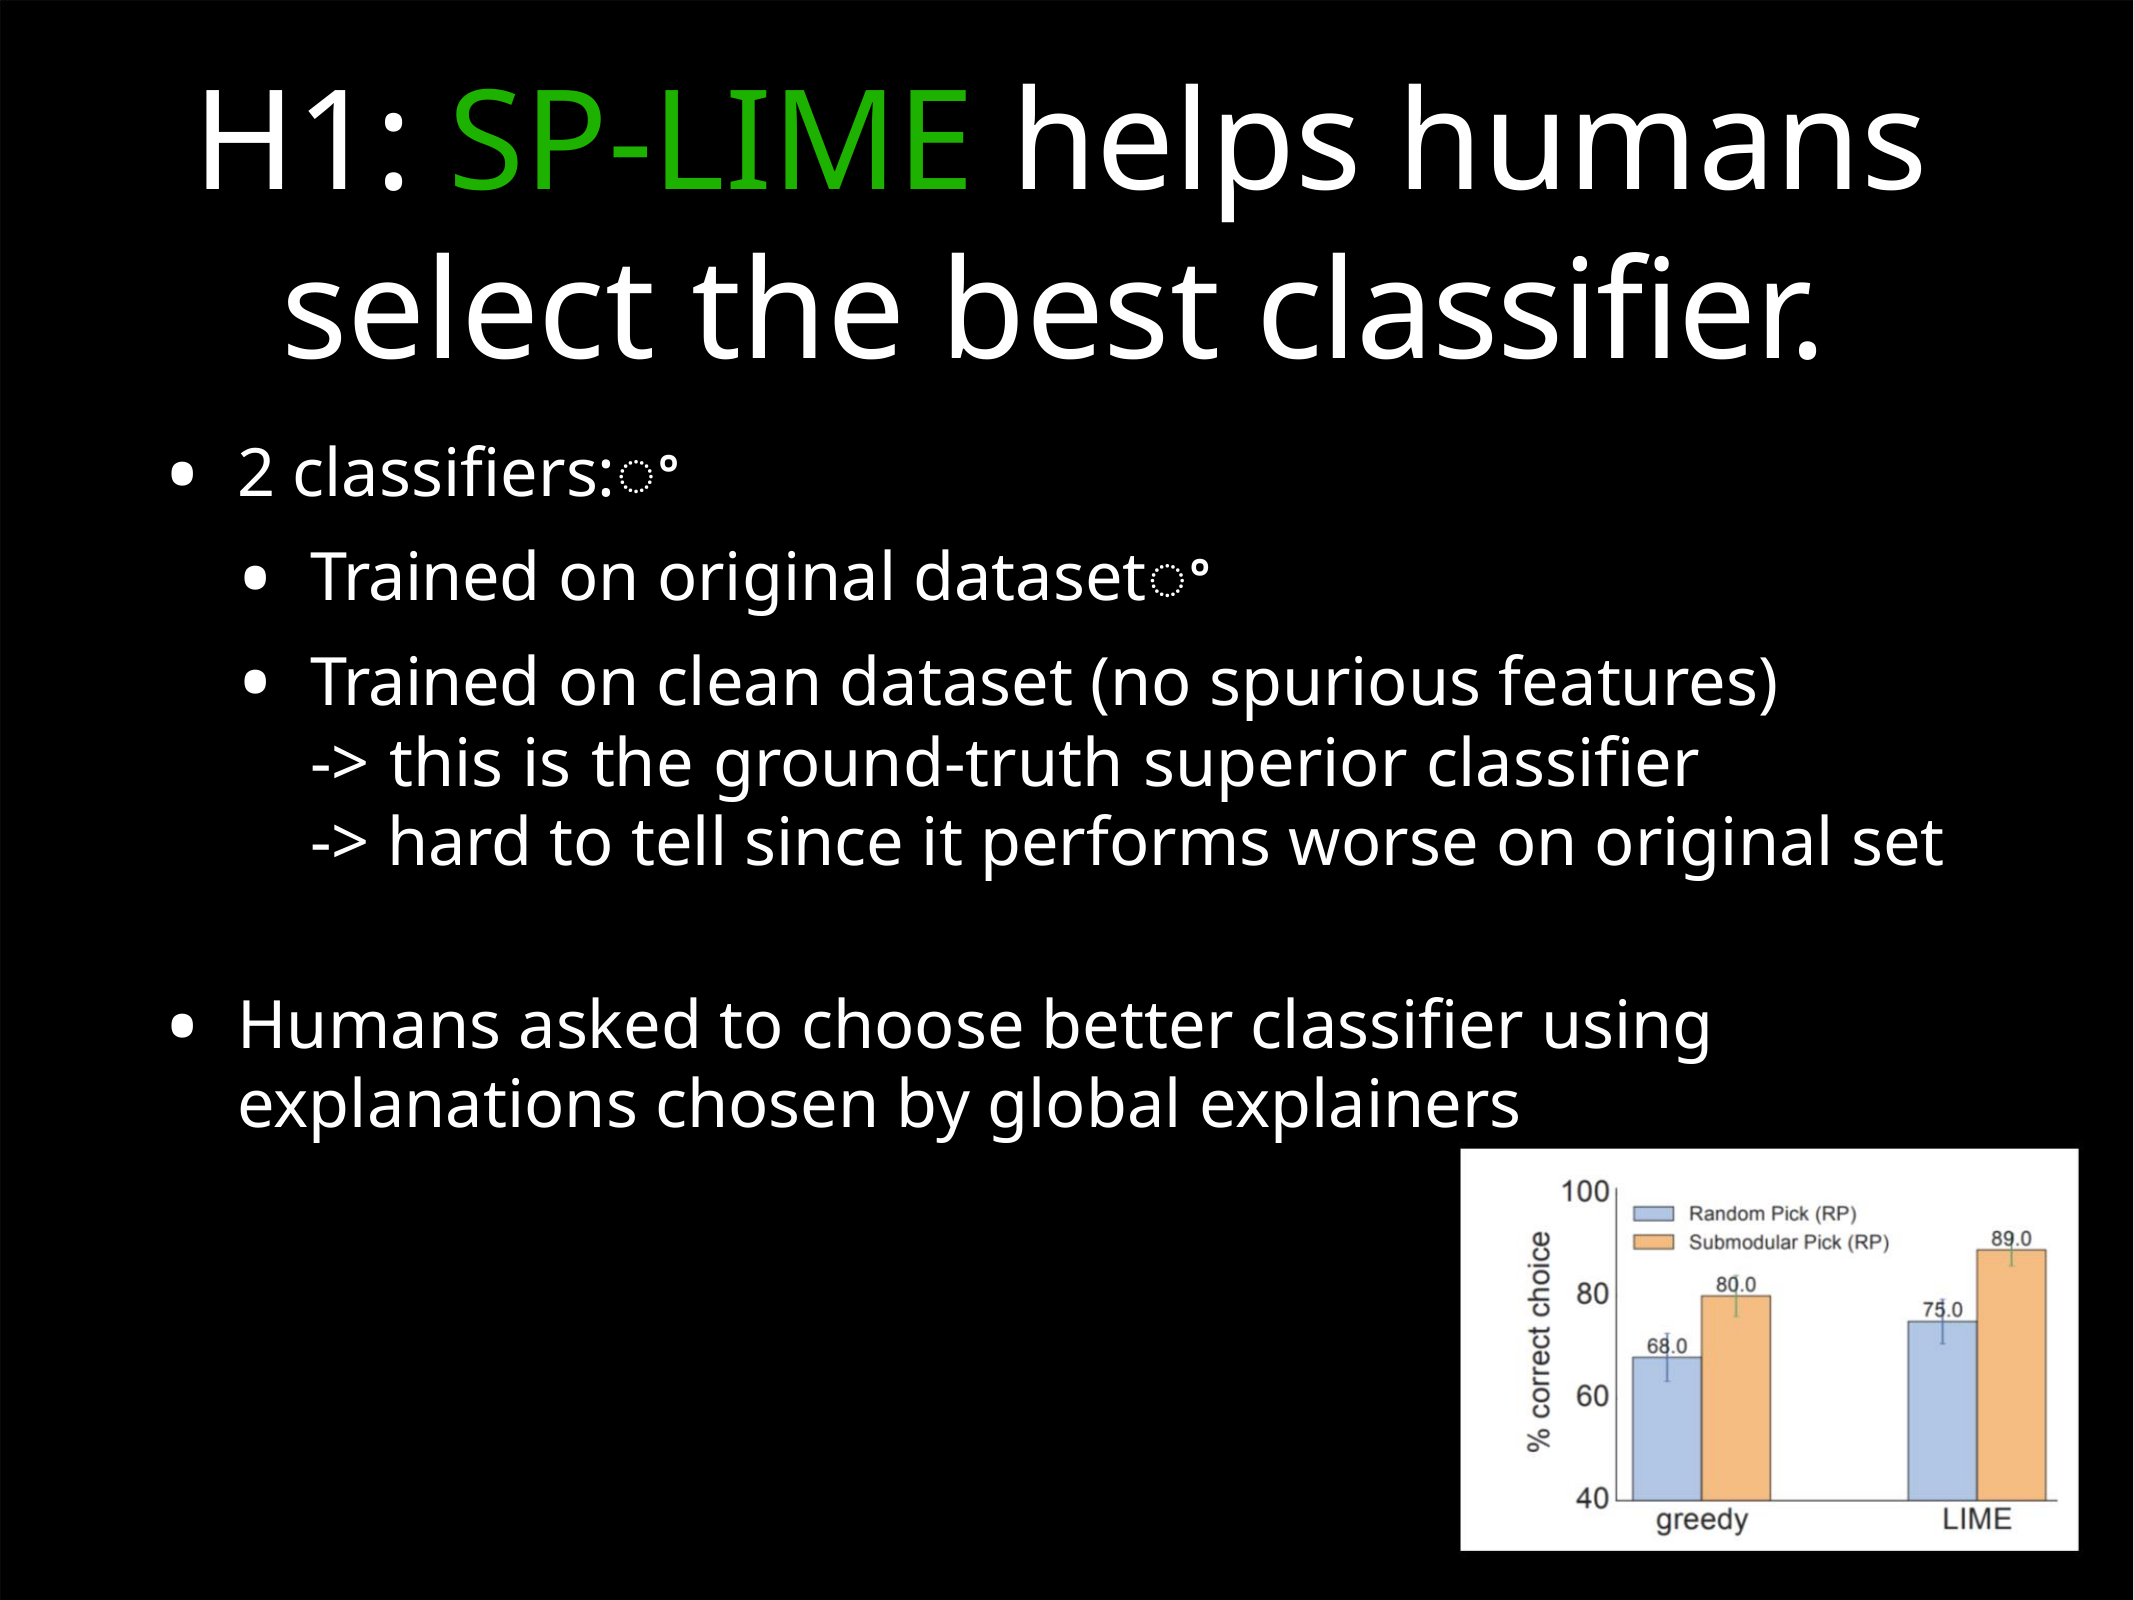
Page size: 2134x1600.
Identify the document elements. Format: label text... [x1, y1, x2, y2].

text_box • [164, 416, 344, 529]
text_box [0, 0, 2134, 1600]
text_box H1: SP-LIME helps humans select the best classiﬁer. [193, 52, 2134, 387]
text_box -> hard to tell since it performs worse on original set [310, 801, 2096, 879]
text_box Humans asked to choose better classiﬁer using explanations chosen by global explainers [237, 984, 1862, 1142]
text_box • [164, 968, 344, 1082]
text_box Trained on original datasetꢀ [310, 536, 1237, 615]
text_box 2 classiﬁers:ꢀ [237, 432, 724, 511]
text_box • • [237, 520, 417, 738]
text_box -> this is the ground-truth superior classiﬁer [310, 721, 1802, 800]
text_box Trained on clean dataset (no spurious features) [310, 640, 1910, 719]
